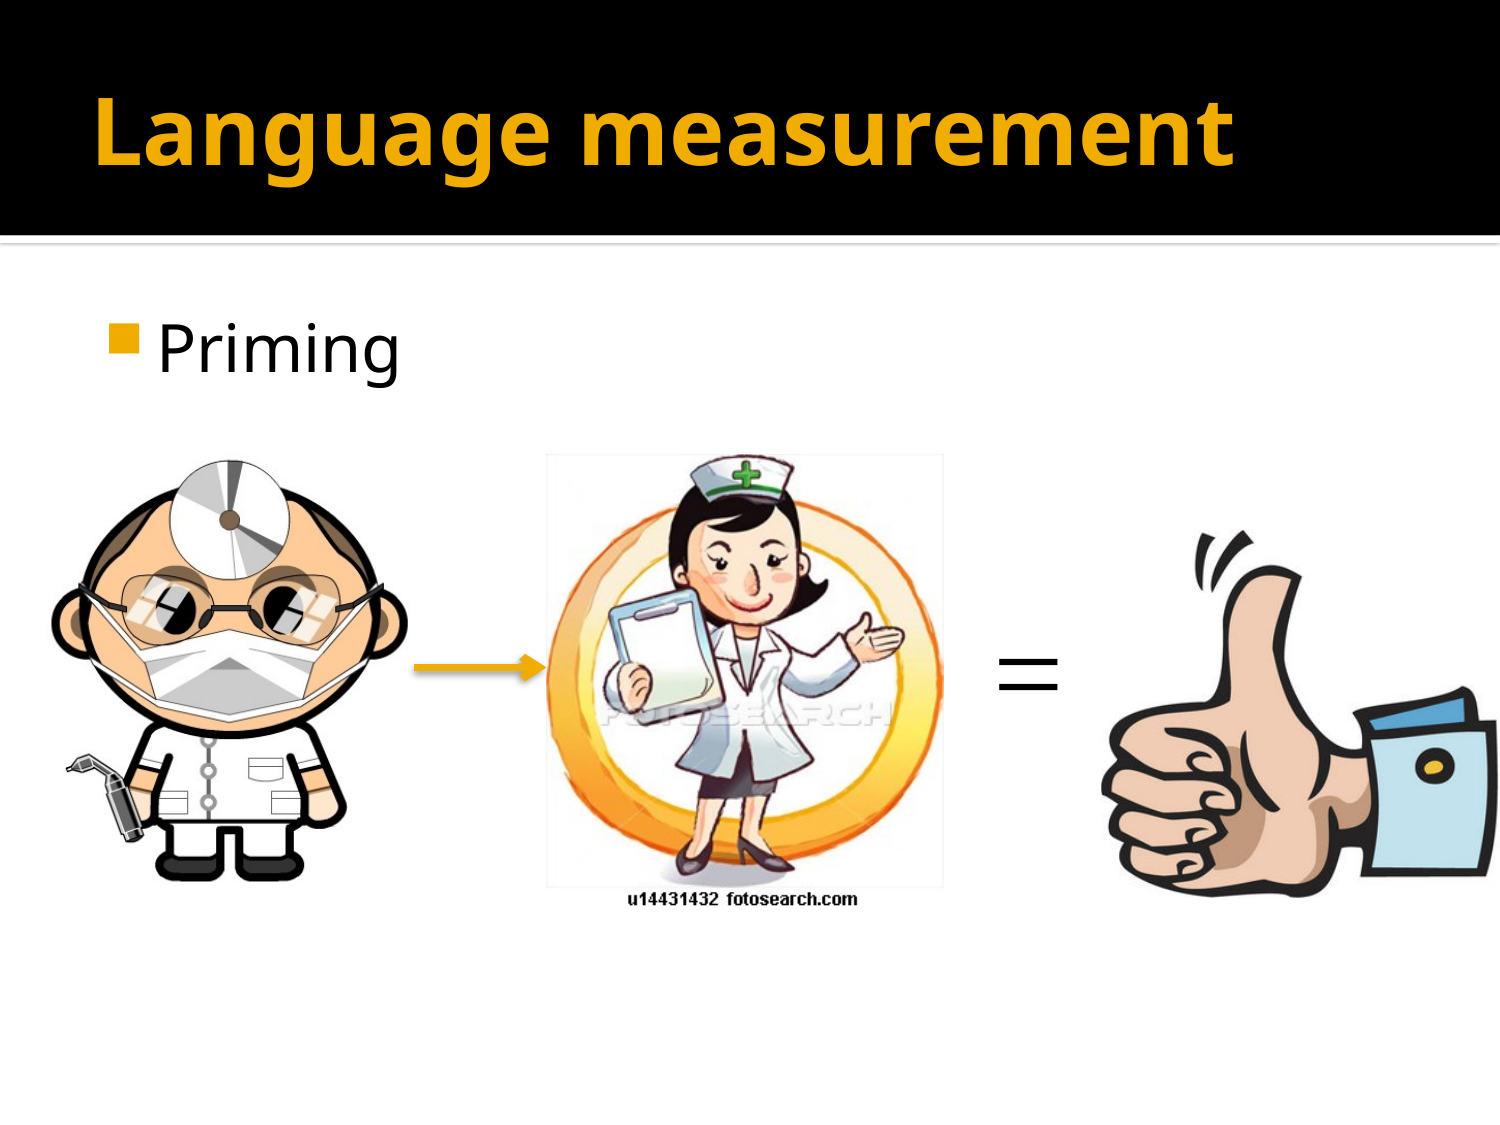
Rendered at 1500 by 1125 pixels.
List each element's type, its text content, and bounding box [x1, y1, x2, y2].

list Priming [75, 291, 1425, 1050]
picture [546, 454, 944, 917]
text_box = [978, 584, 1079, 749]
title Language measurement [75, 25, 1425, 231]
picture [1101, 529, 1500, 898]
picture [37, 436, 415, 899]
